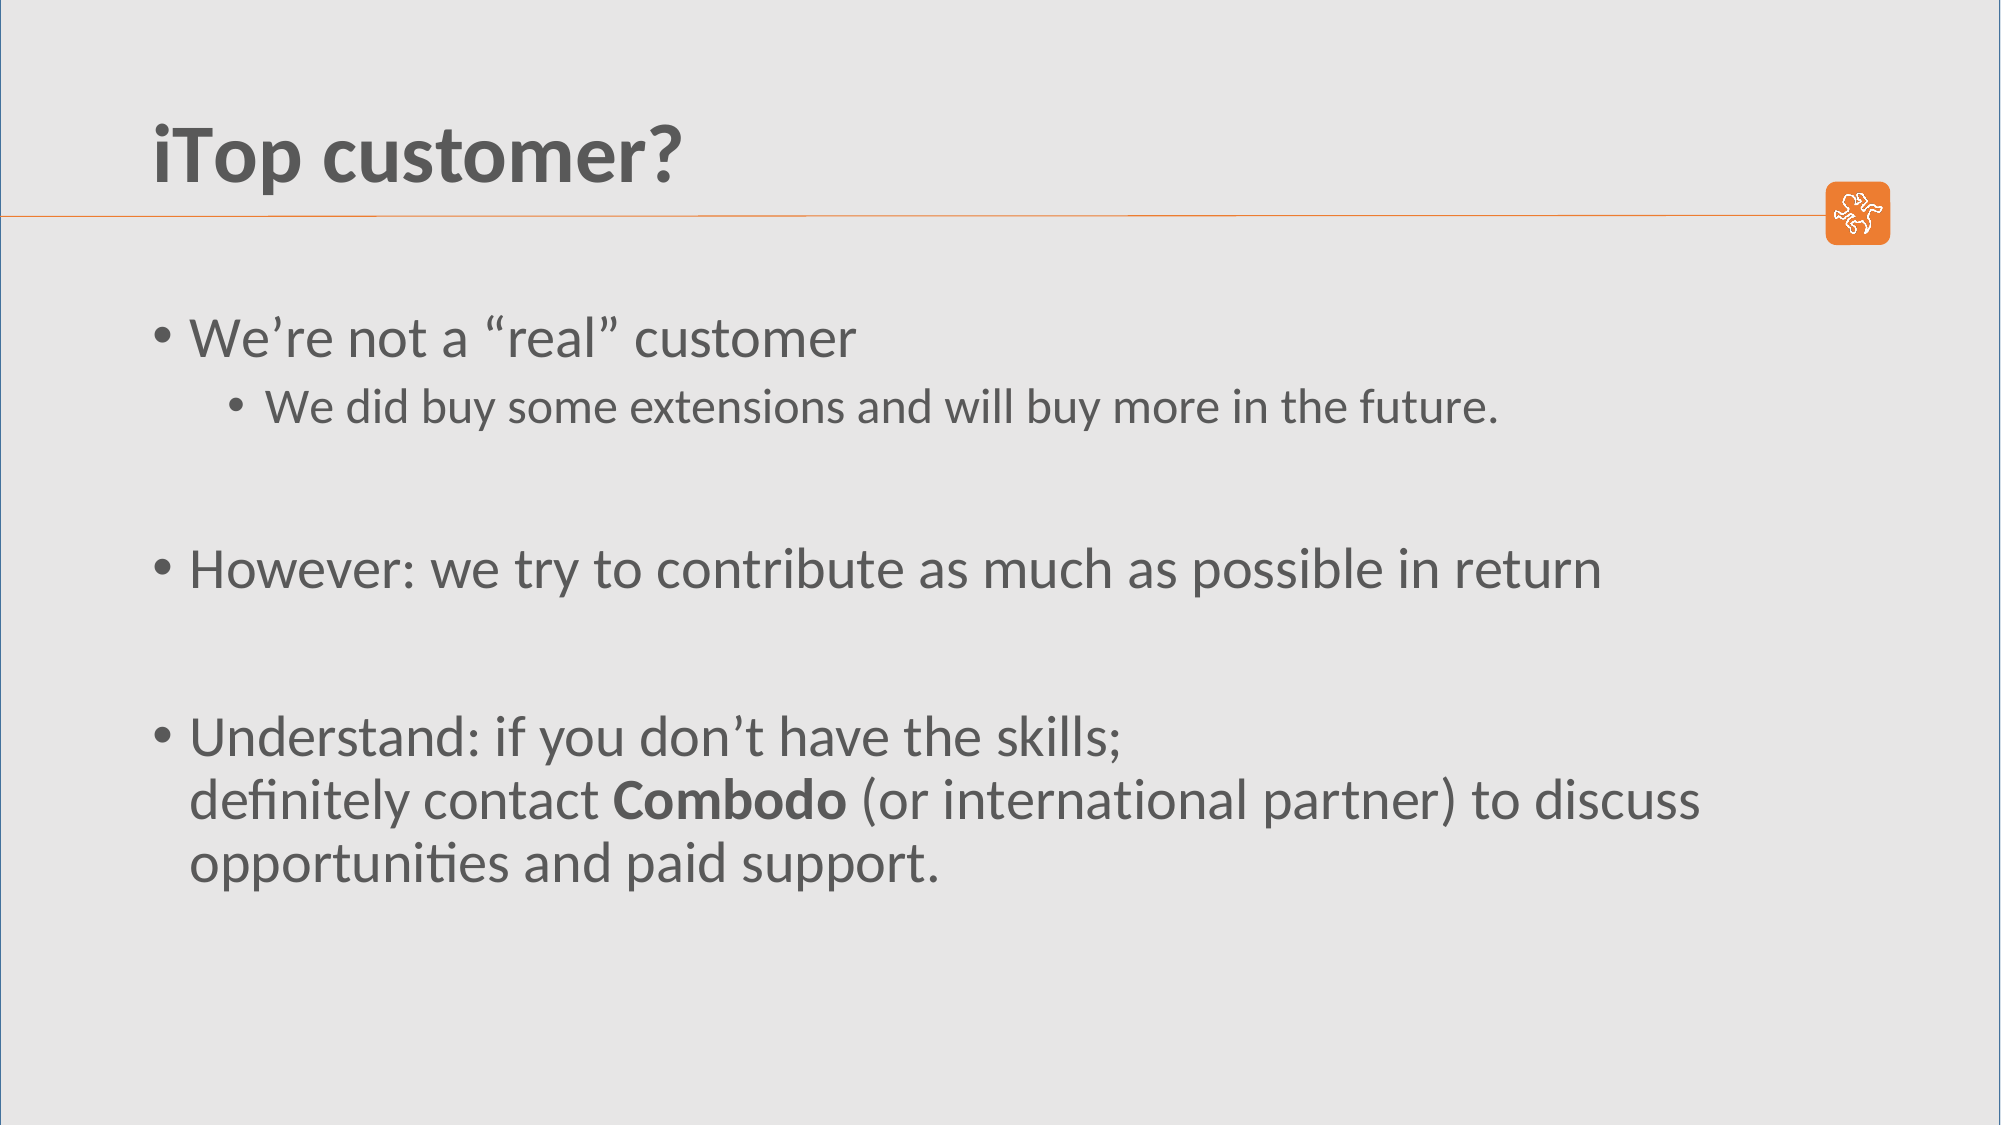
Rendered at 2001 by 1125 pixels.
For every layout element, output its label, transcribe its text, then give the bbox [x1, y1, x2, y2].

list We’re not a “real” customer We did buy some extensions and will buy more in the future. However: we try to contribute as much as possible in return Understand: if you don’t have the skills; definitely contact Combodo (or international partner) to discuss opportunities and paid support. [137, 299, 1863, 1014]
picture [1832, 189, 1885, 238]
title iTop customer? [137, 103, 1863, 216]
